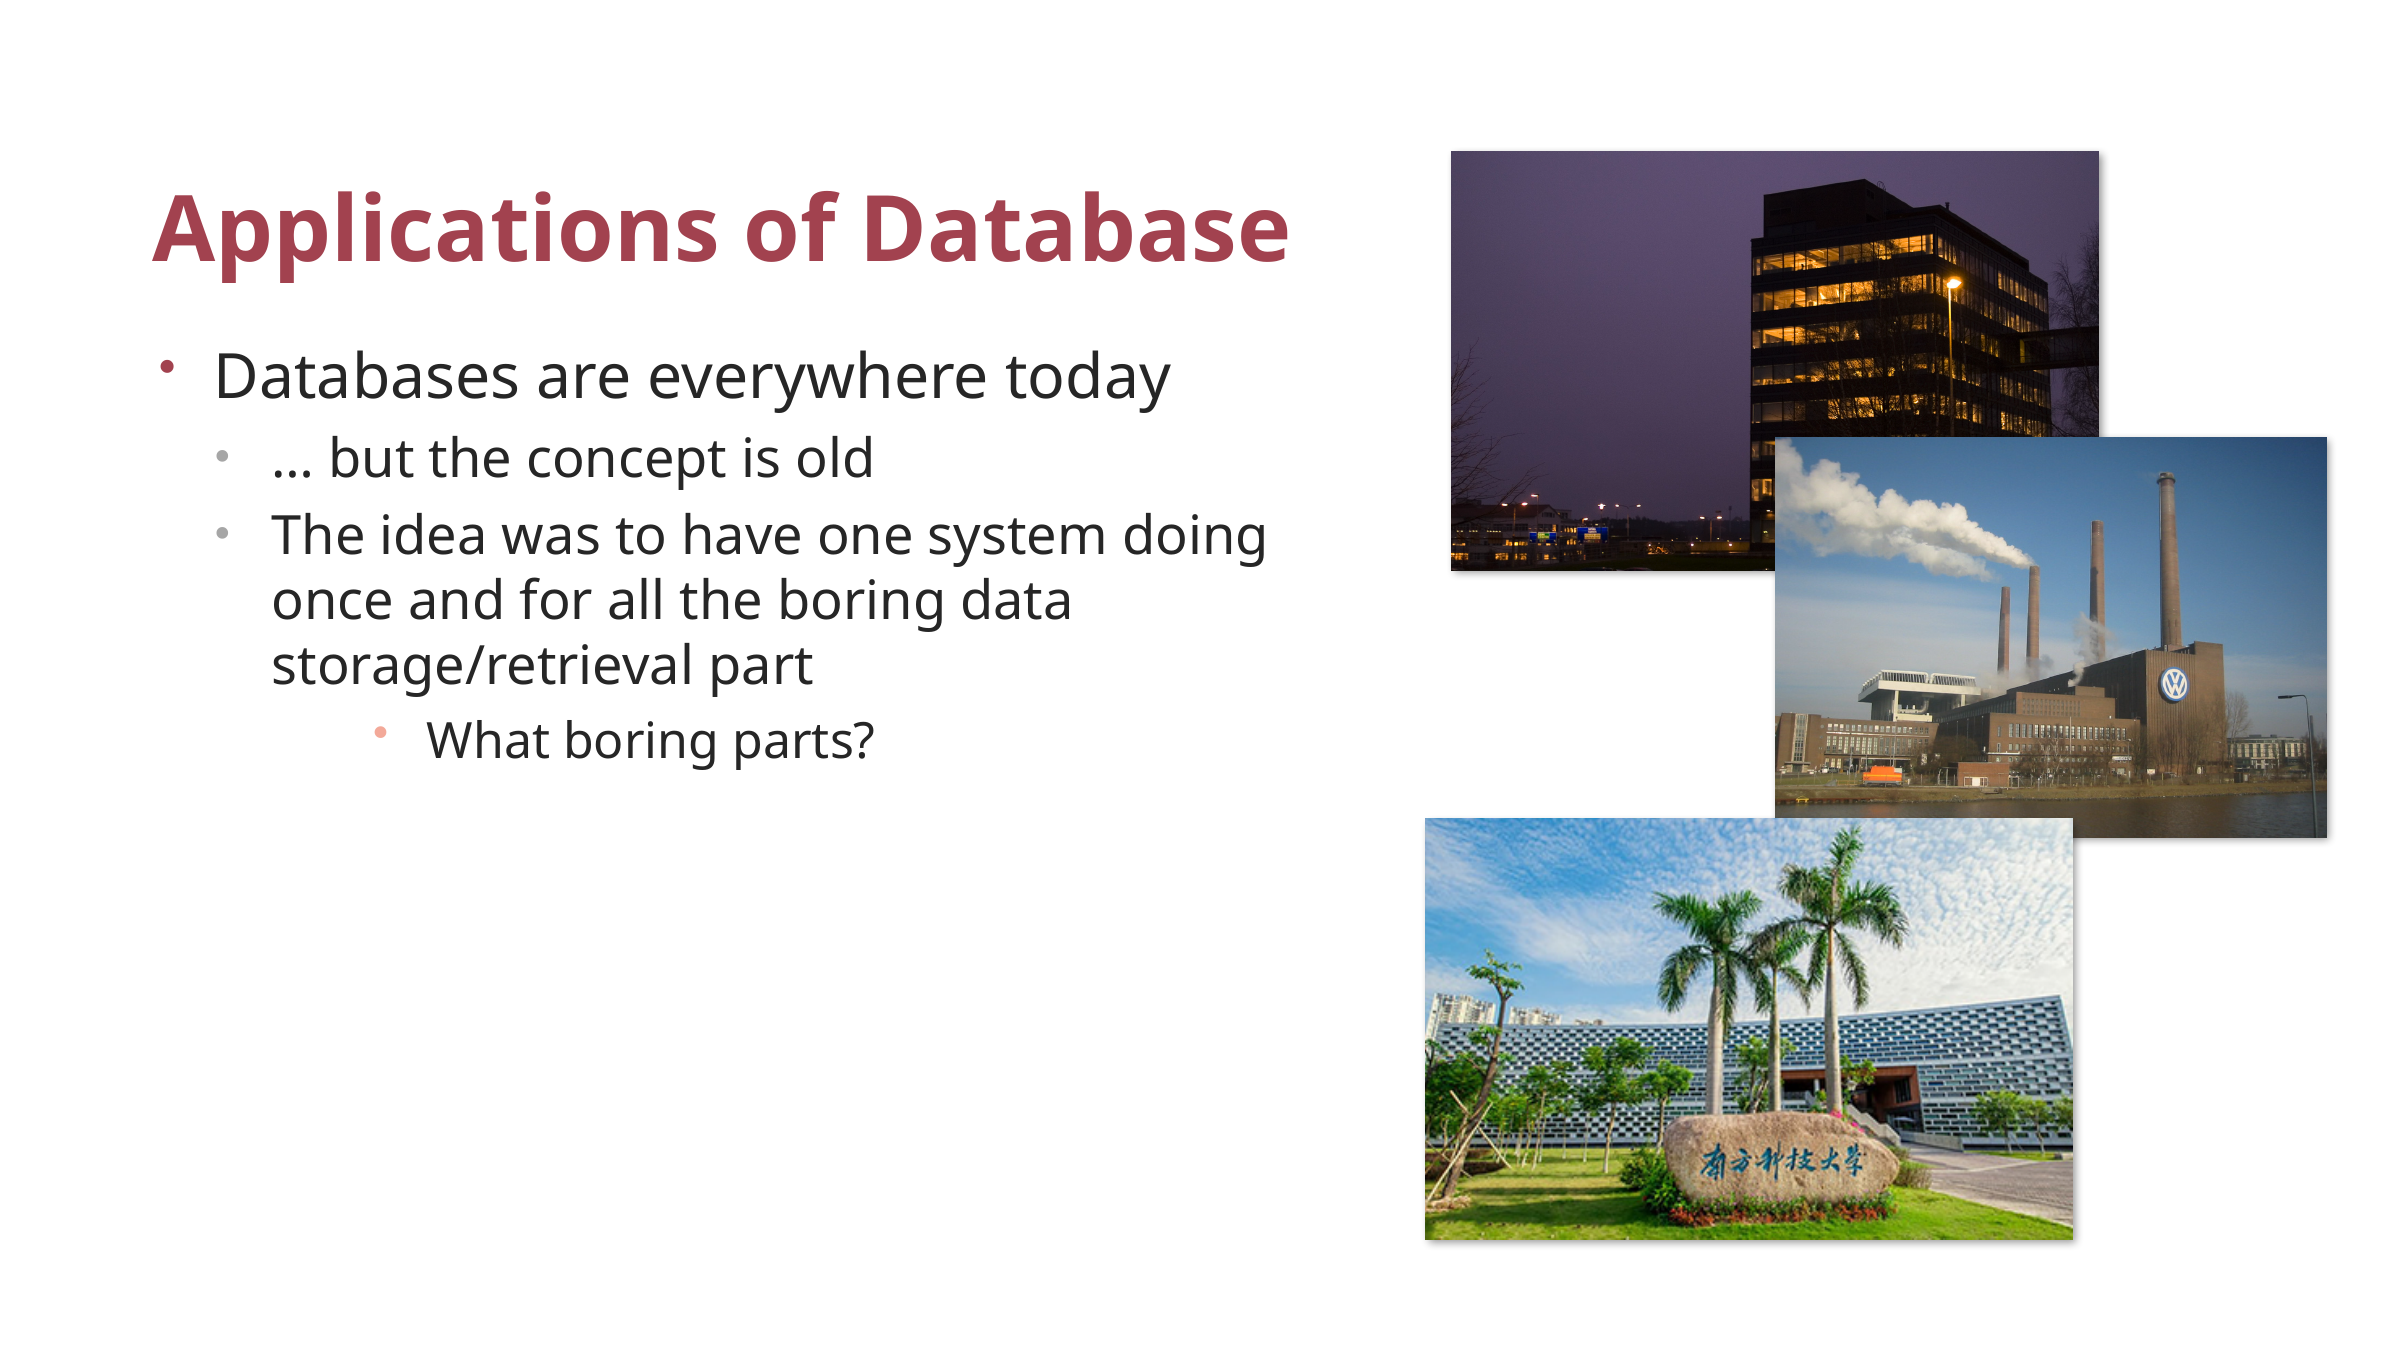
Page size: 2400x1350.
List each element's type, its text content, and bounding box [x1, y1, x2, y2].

picture [1424, 151, 2327, 1241]
title Applications of Database [137, 54, 2263, 288]
list Databases are everywhere today … but the concept is old The idea was to have one system doing once and for all the boring data storage/retrieval part What boring parts? [137, 324, 1425, 1200]
